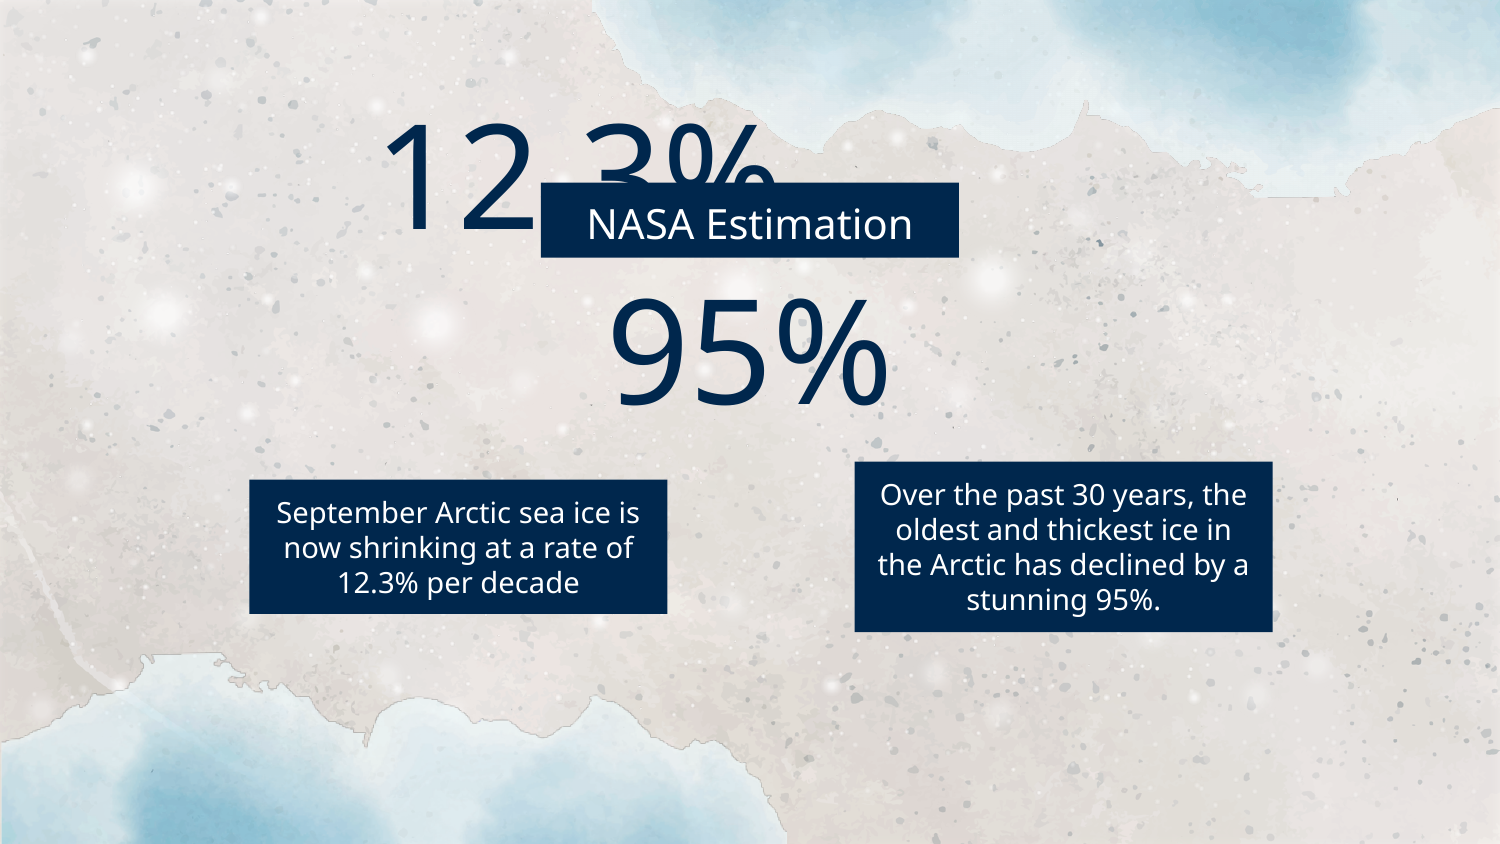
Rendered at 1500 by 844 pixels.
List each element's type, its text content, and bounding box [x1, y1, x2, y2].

picture [0, 0, 1500, 844]
text_box September Arctic sea ice is now shrinking at a rate of 12.3% per decade [249, 479, 668, 614]
subtitle NASA Estimation [540, 182, 959, 258]
title 12.3% 95% [295, 277, 1205, 449]
text_box Over the past 30 years, the oldest and thickest ice in the Arctic has declined by a stunning 95%. [854, 461, 1273, 633]
